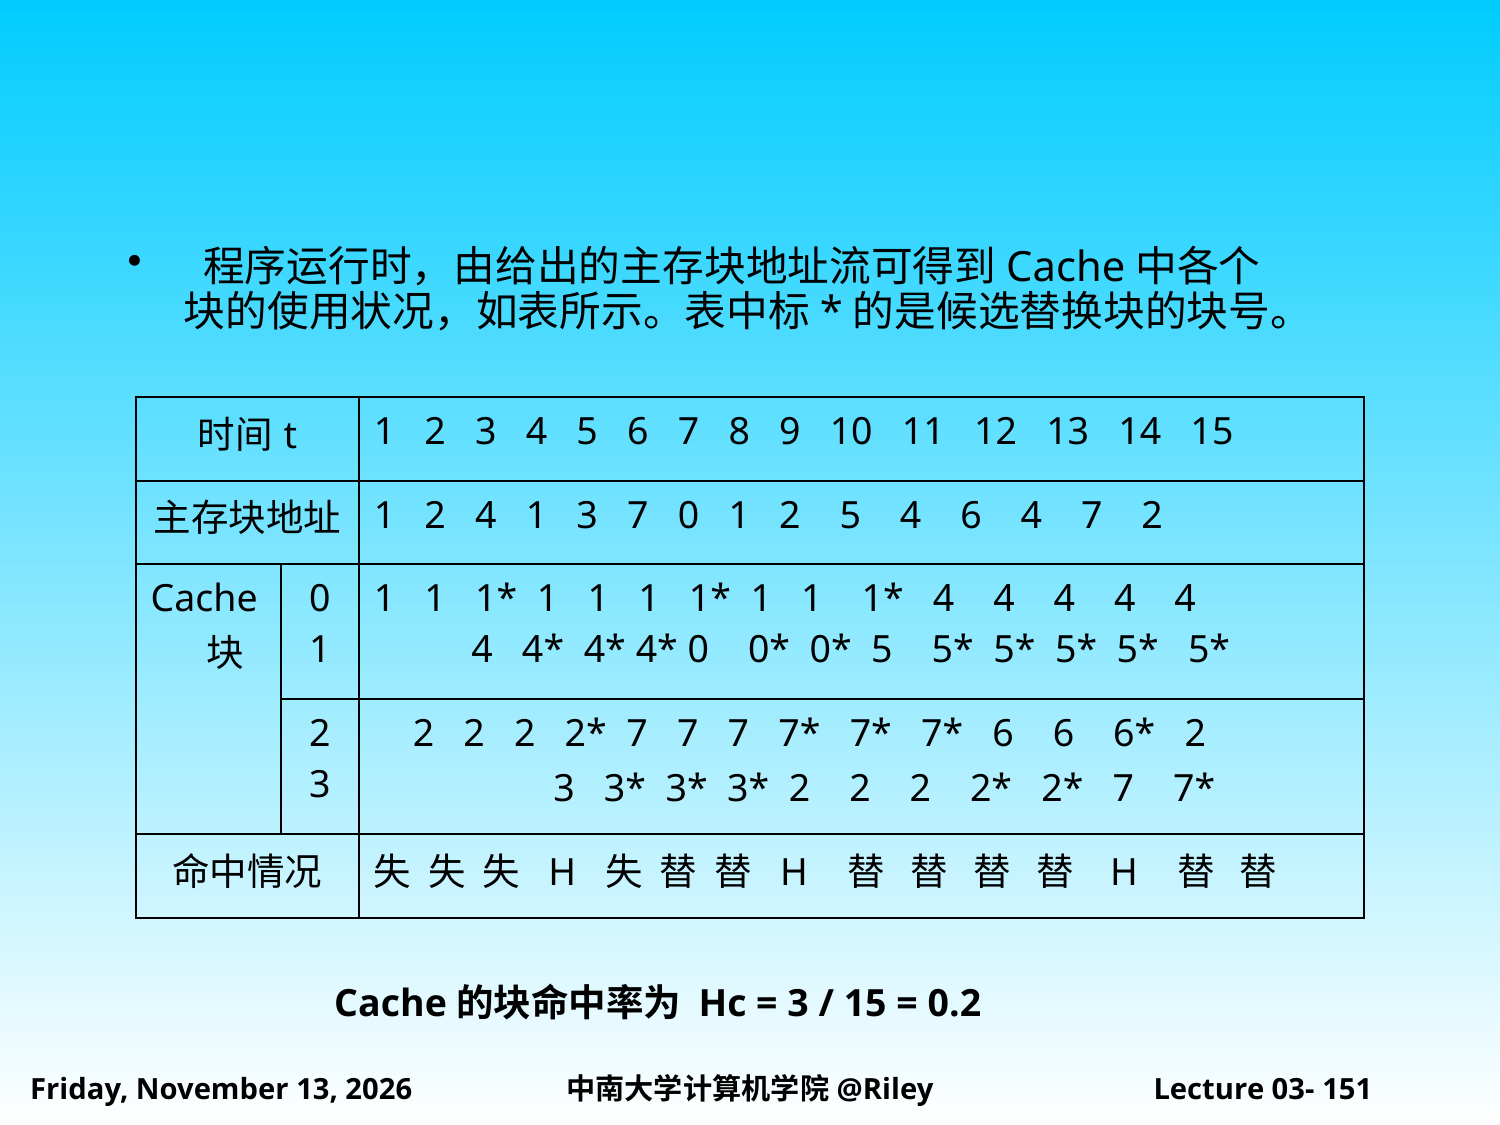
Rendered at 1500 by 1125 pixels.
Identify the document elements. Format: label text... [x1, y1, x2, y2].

table_cell 0 1 [282, 565, 358, 698]
table_cell 失 失 失 H 失 替 替 H 替 替 替 替 H 替 替 [360, 835, 1363, 917]
slide_number Lecture 03- 151 [1074, 1062, 1388, 1125]
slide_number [0, 1062, 444, 1125]
table_cell 1 1 1* 1 1 1 1* 1 1 1* 4 4 4 4 4 4 4* 4* 4* 0 0* 0* 5 5* 5* 5* 5* 5* [360, 565, 1363, 698]
table_header 1 2 3 4 5 6 7 8 9 10 11 12 13 14 15 [360, 398, 1363, 480]
table_cell 2 2 2 2* 7 7 7 7* 7* 7* 6 6 6* 2 3 3* 3* 3* 2 2 2 2* 2* 7 7* [360, 700, 1363, 833]
table_cell 主存块地址 [137, 482, 358, 563]
footer 中南大学计算机学院@Riley [512, 1062, 988, 1125]
list 程序运行时，由给出的主存块地址流可得到Cache中各个块的使用状况，如表所示。表中标*的是候选替换块的块号。 [112, 237, 1306, 385]
table_cell Cache块 [137, 565, 280, 833]
text_box Cache的块命中率为 Hc = 3 / 15 = 0.2 [319, 971, 997, 1032]
table_cell 2 3 [282, 700, 358, 833]
table_header 时间t [137, 398, 358, 480]
table_cell 命中情况 [137, 835, 358, 917]
table_cell 1 2 4 1 3 7 0 1 2 5 4 6 4 7 2 [360, 482, 1363, 563]
